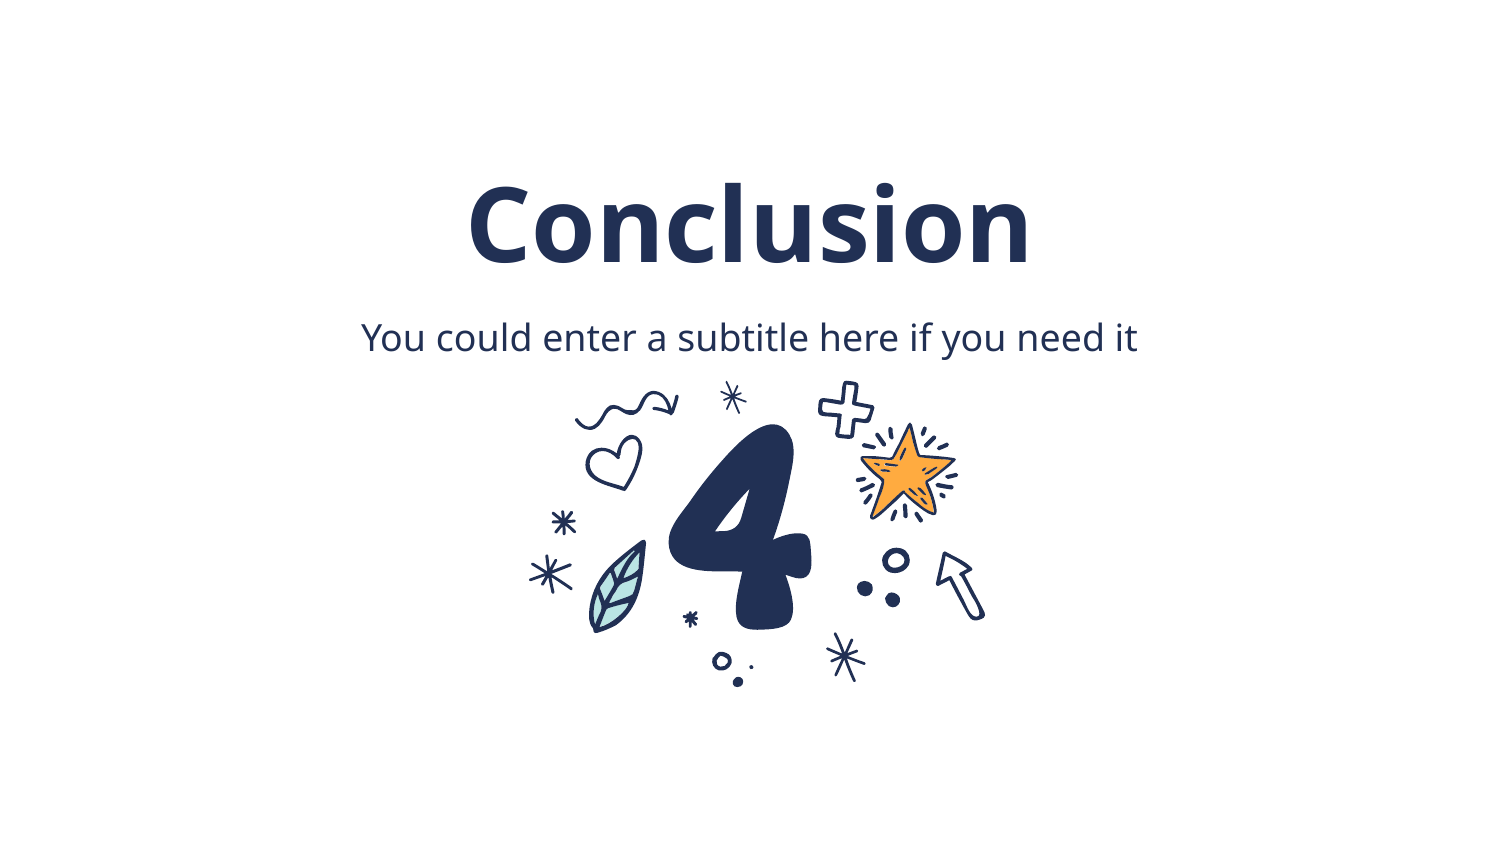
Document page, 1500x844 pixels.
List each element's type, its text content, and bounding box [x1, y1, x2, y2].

text_box [935, 551, 986, 621]
text_box [818, 380, 875, 439]
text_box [714, 646, 752, 688]
text_box [529, 554, 573, 594]
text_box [853, 547, 913, 608]
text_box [594, 534, 642, 638]
subtitle You could enter a subtitle here if you need it [267, 298, 1233, 386]
text_box [668, 424, 812, 630]
text_box [551, 510, 577, 536]
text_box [854, 422, 960, 523]
text_box [682, 611, 699, 628]
text_box [585, 434, 643, 492]
title Conclusion [267, 160, 1233, 298]
text_box [575, 390, 679, 430]
text_box [826, 632, 866, 682]
text_box [720, 380, 747, 414]
